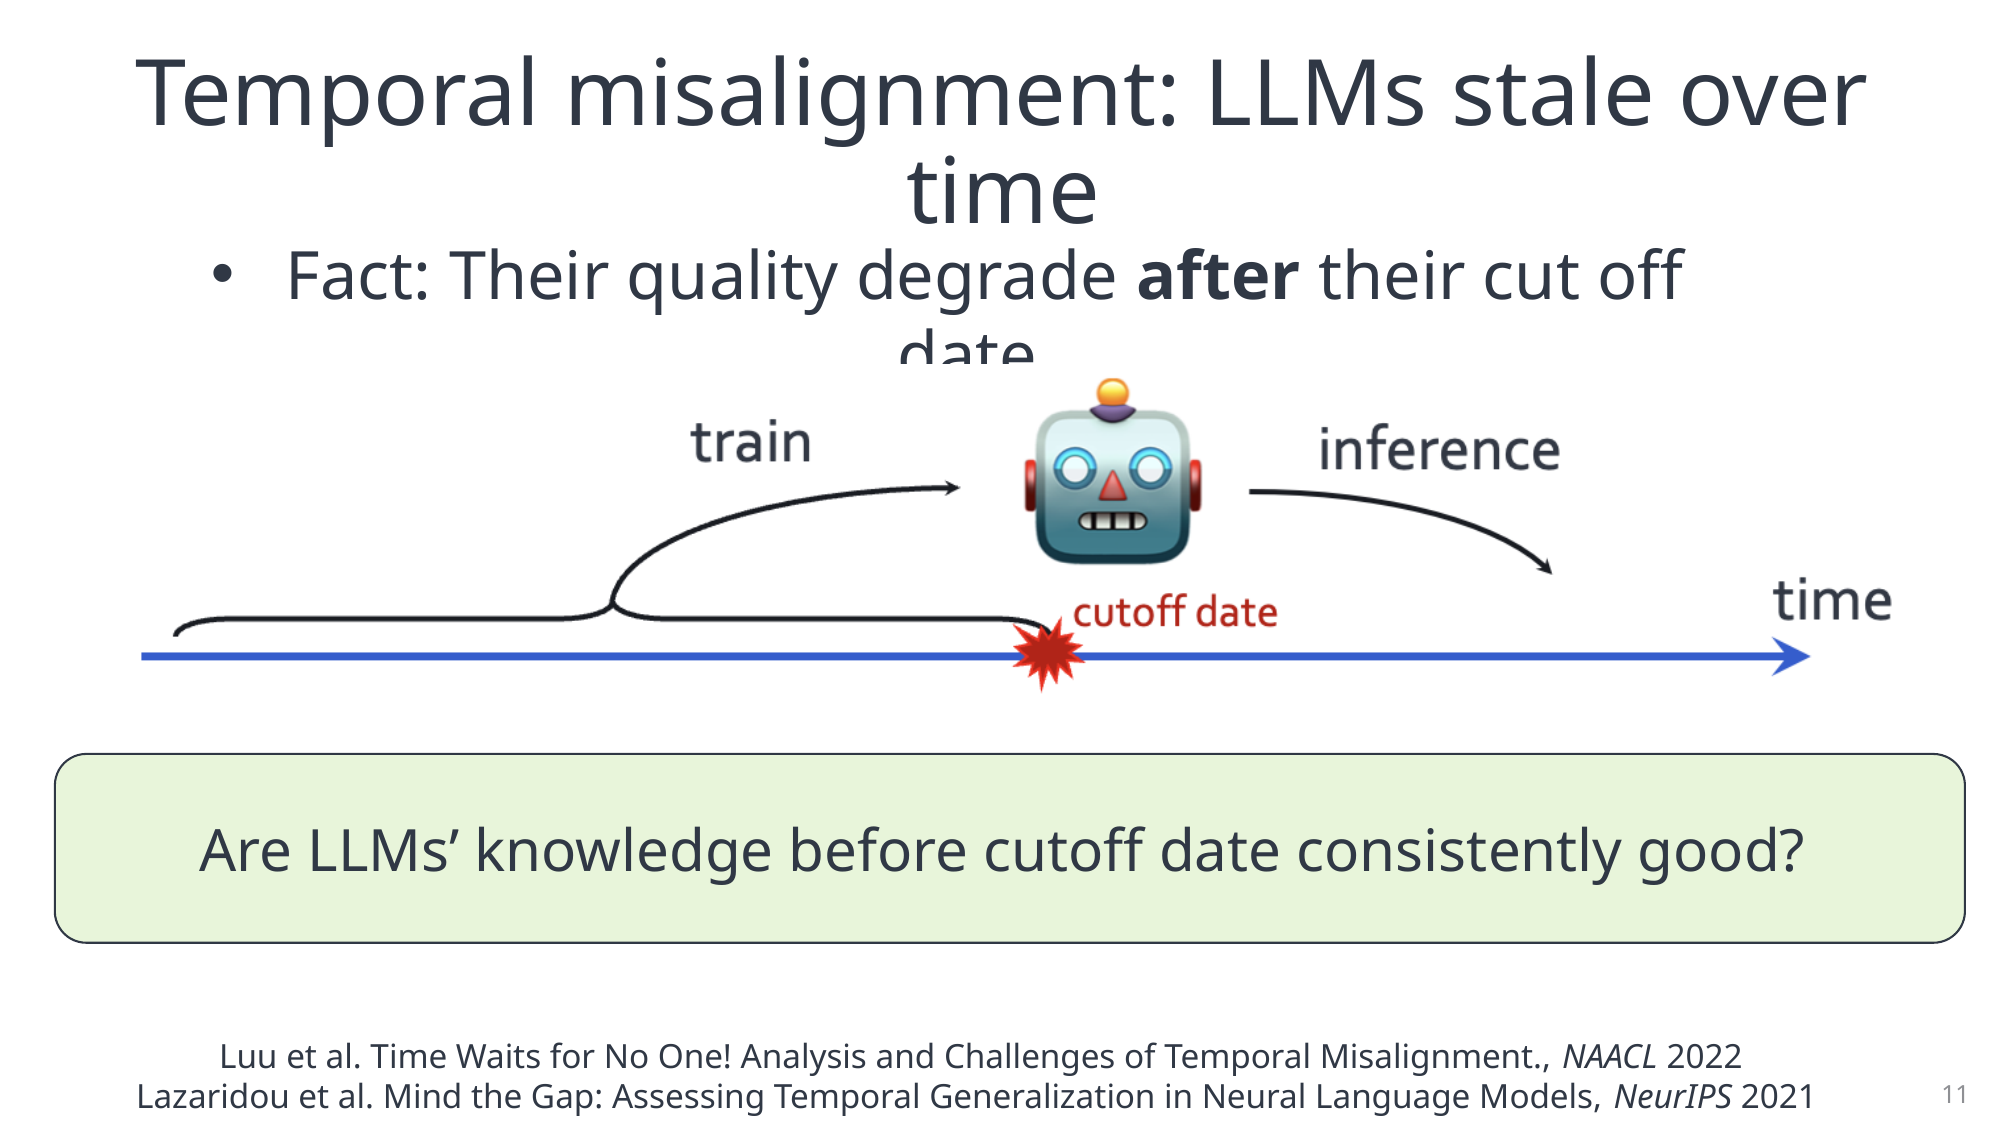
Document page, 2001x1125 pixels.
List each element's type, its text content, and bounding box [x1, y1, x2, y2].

slide_number 11 [1912, 1065, 2000, 1125]
title Temporal misalignment: LLMs stale over time [32, 62, 1974, 228]
picture [52, 364, 1951, 704]
text_box Luu et al. Time Waits for No One! Analysis and Challenges of Temporal Misalignment., NAACL 2022 Lazaridou et al. Mind the Gap: Assessing Temporal Generalization in Neural Language Models, NeurIPS 2021 [36, 1028, 1925, 1123]
text_box Fact: Their quality degrade after their cut off date. [104, 236, 1791, 364]
text_box Are LLMs’ knowledge before cutoff date consistently good? [53, 752, 1966, 944]
